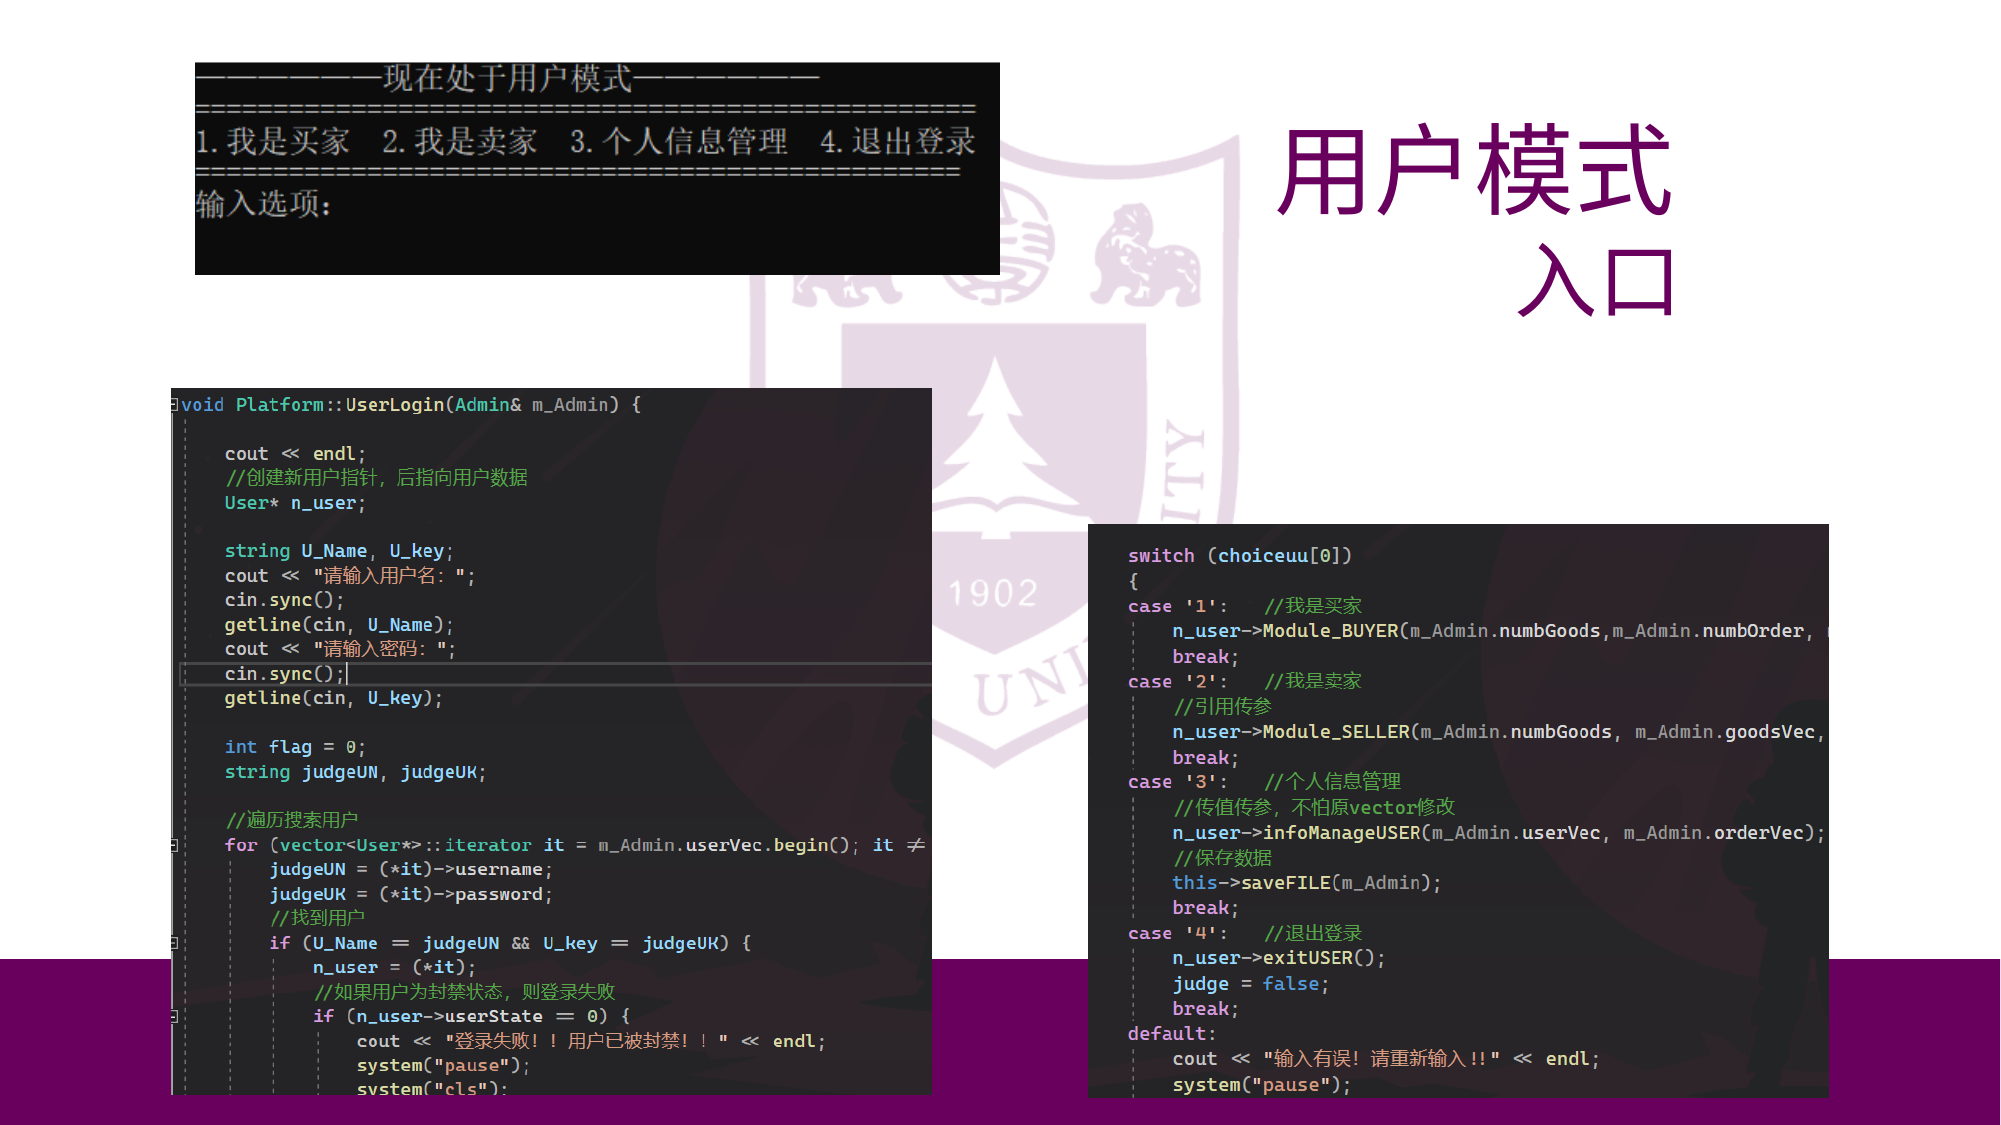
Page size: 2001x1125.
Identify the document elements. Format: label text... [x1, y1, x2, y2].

picture [1088, 524, 1829, 1098]
picture [171, 388, 932, 1095]
text_box 用户模式 入口 [1260, 100, 1696, 336]
picture [195, 58, 1000, 275]
